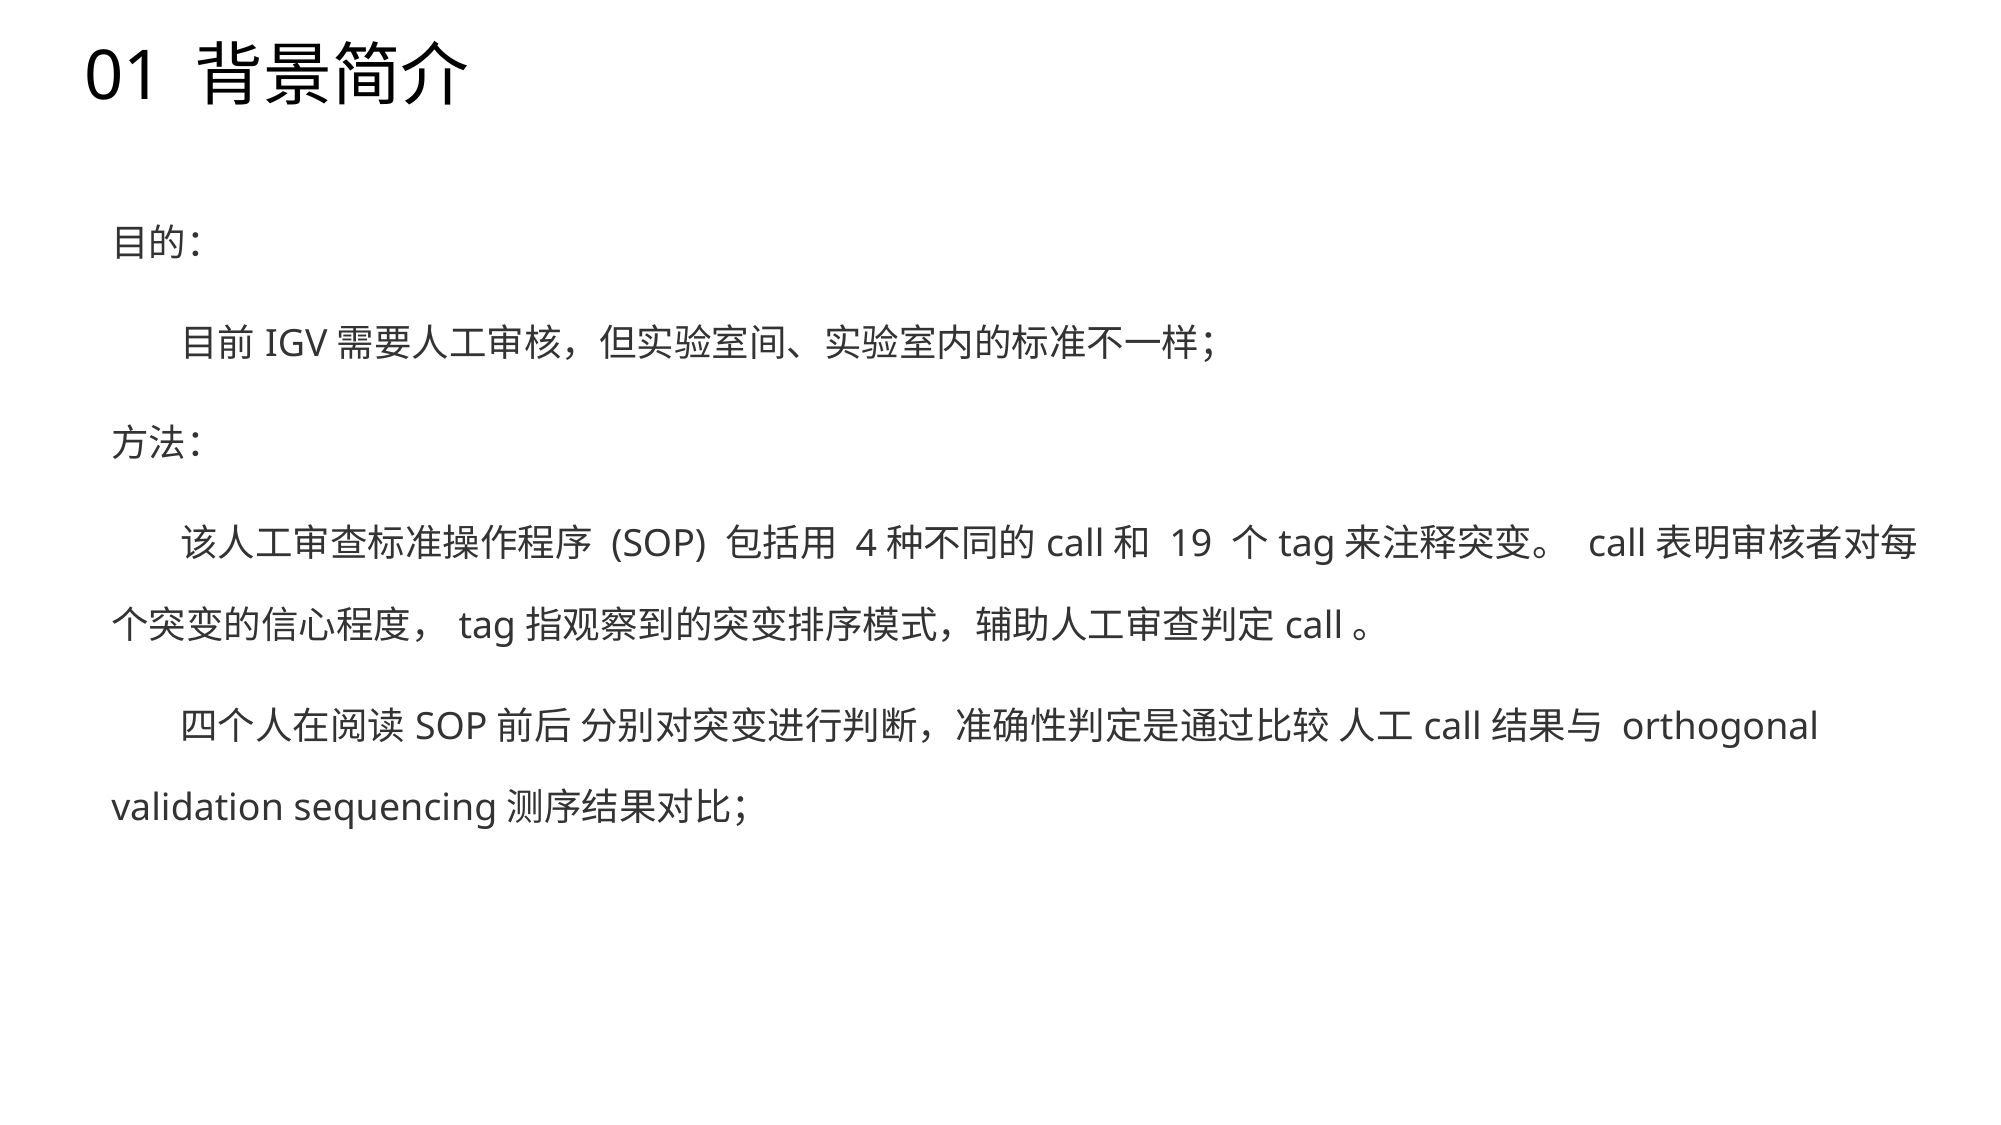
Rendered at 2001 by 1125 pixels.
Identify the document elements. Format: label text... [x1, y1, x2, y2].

list 目的： 目前IGV需要人工审核，但实验室间、实验室内的标准不一样； 方法： 该人工审查标准操作程序 (SOP) 包括用 4种不同的call和 19 个tag来注释突变。 call表明审核者对每个突变的信心程度，tag指观察到的突变排序模式，辅助人工审查判定call。 四个人在阅读SOP前后 分别对突变进行判断，准确性判定是通过比较 人工call结果与 orthogonal validation sequencing测序结果对比； [96, 177, 1971, 847]
title 01 背景简介 [69, 19, 565, 126]
